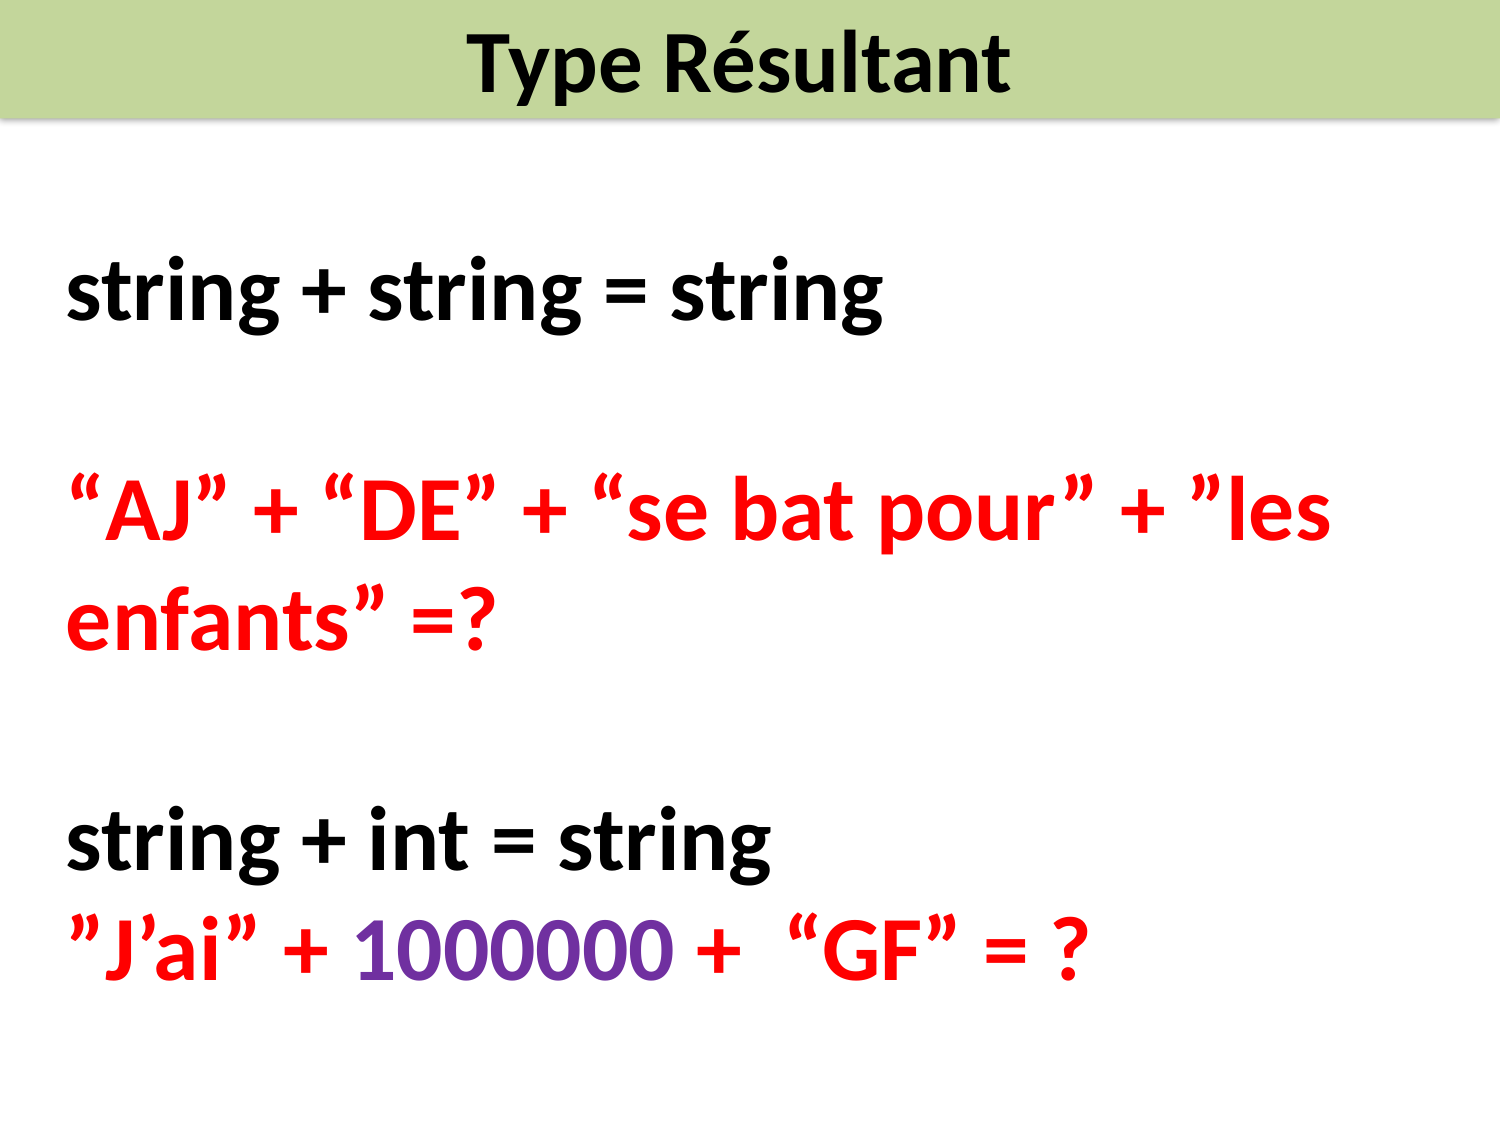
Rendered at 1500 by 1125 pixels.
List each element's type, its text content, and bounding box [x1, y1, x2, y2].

text_box string + string = string “AJ” + “DE” + “se bat pour” + ”les enfants” =? string + int = string ”J’ai” + 1000000 + “GF” = ? [51, 221, 1500, 1116]
text_box Type Résultant [0, 0, 1500, 122]
